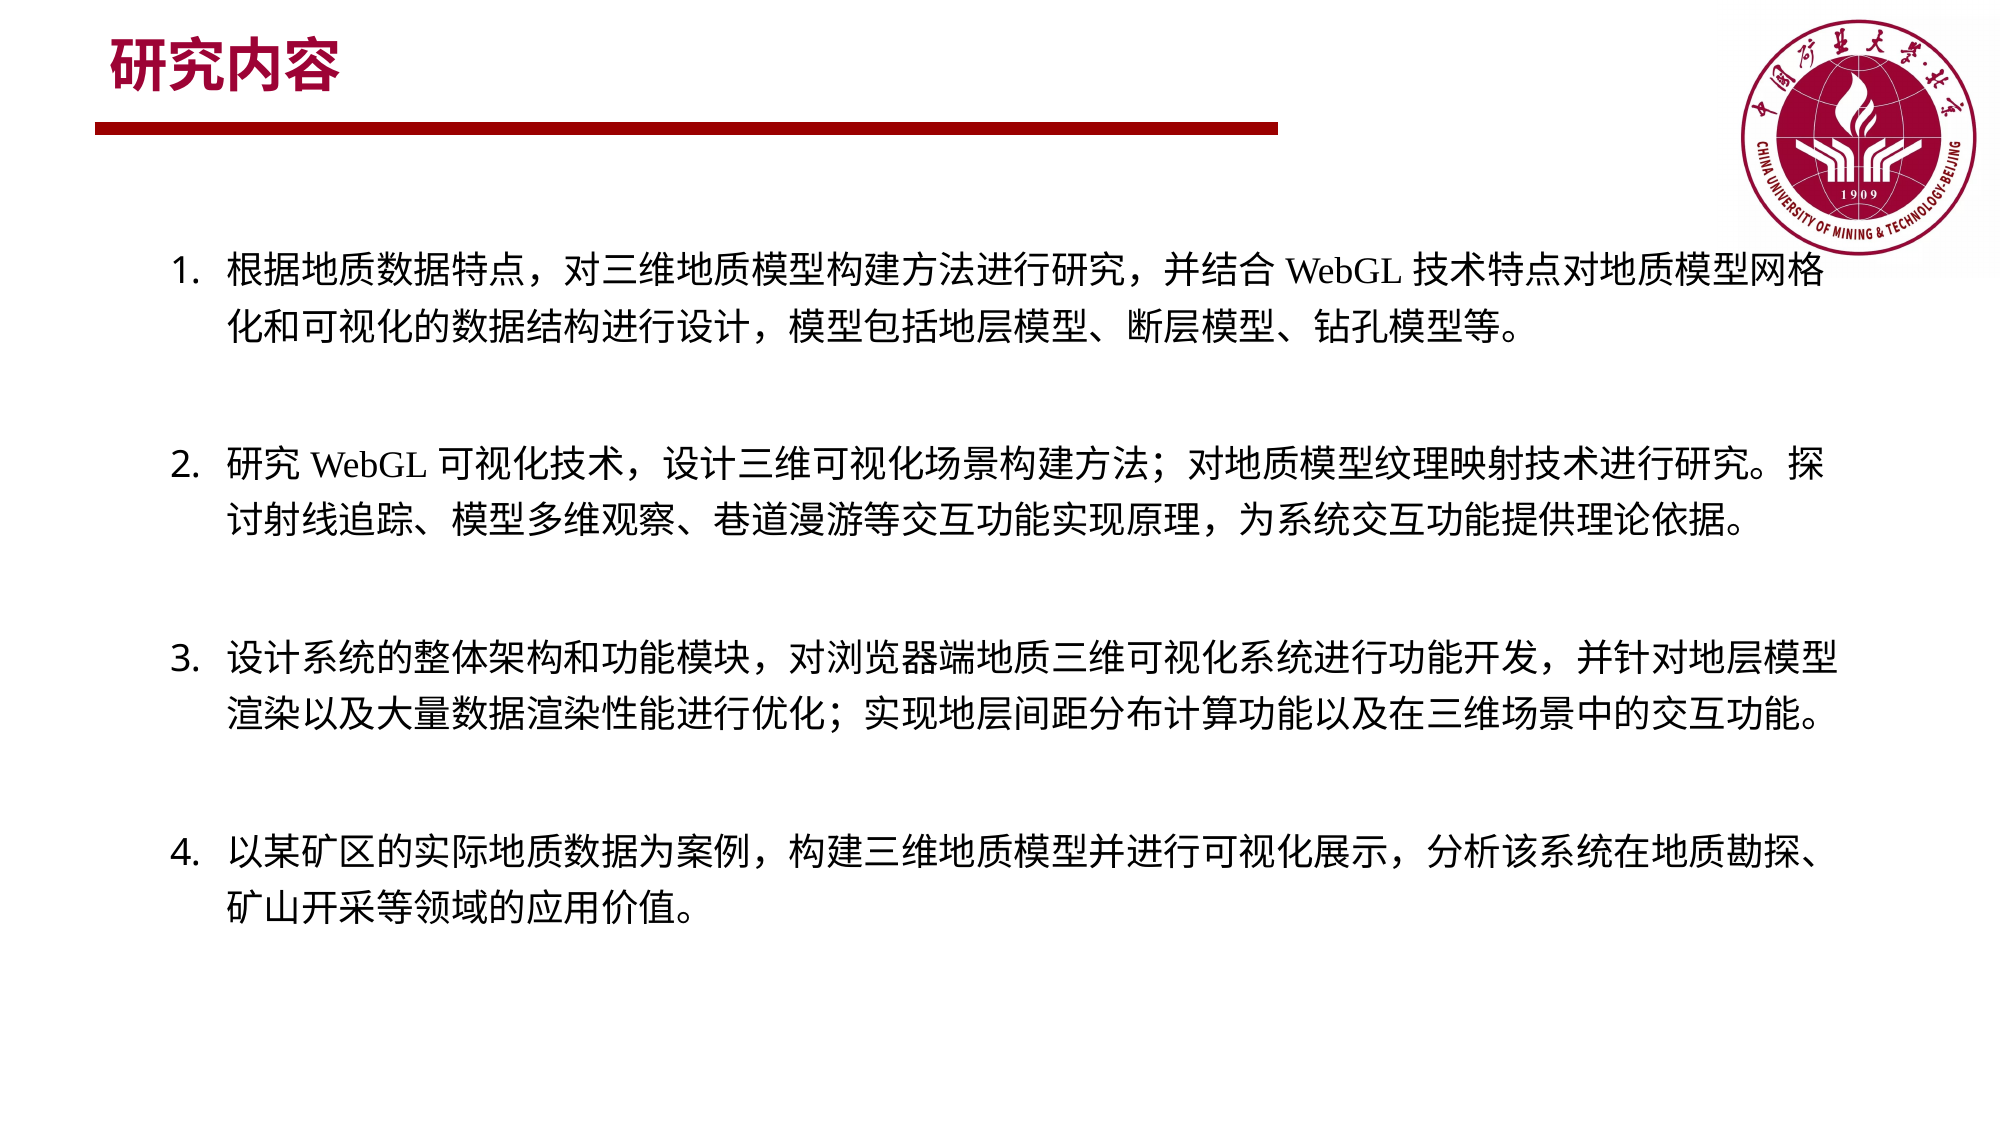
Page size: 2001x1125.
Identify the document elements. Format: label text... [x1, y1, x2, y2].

text_box 研究内容 [94, 20, 834, 106]
text_box 根据地质数据特点，对三维地质模型构建方法进行研究，并结合WebGL技术特点对地质模型网格化和可视化的数据结构进行设计，模型包括地层模型、断层模型、钻孔模型等。 研究WebGL可视化技术，设计三维可视化场景构建方法；对地质模型纹理映射技术进行研究。探讨射线追踪、模型多维观察、巷道漫游等交互功能实现原理，为系统交互功能提供理论依据。 设计系统的整体架构和功能模块，对浏览器端地质三维可视化系统进行功能开发，并针对地层模型渲染以及大量数据渲染性能进行优化；实现地层间距分布计算功能以及在三维场景中的交互功能。 以某矿区的实际地质数据为案例，构建三维地质模型并进行可视化展示，分析该系统在地质勘探、矿山开采等领域的应用价值。 [155, 227, 1859, 1046]
picture [1717, 0, 2000, 278]
